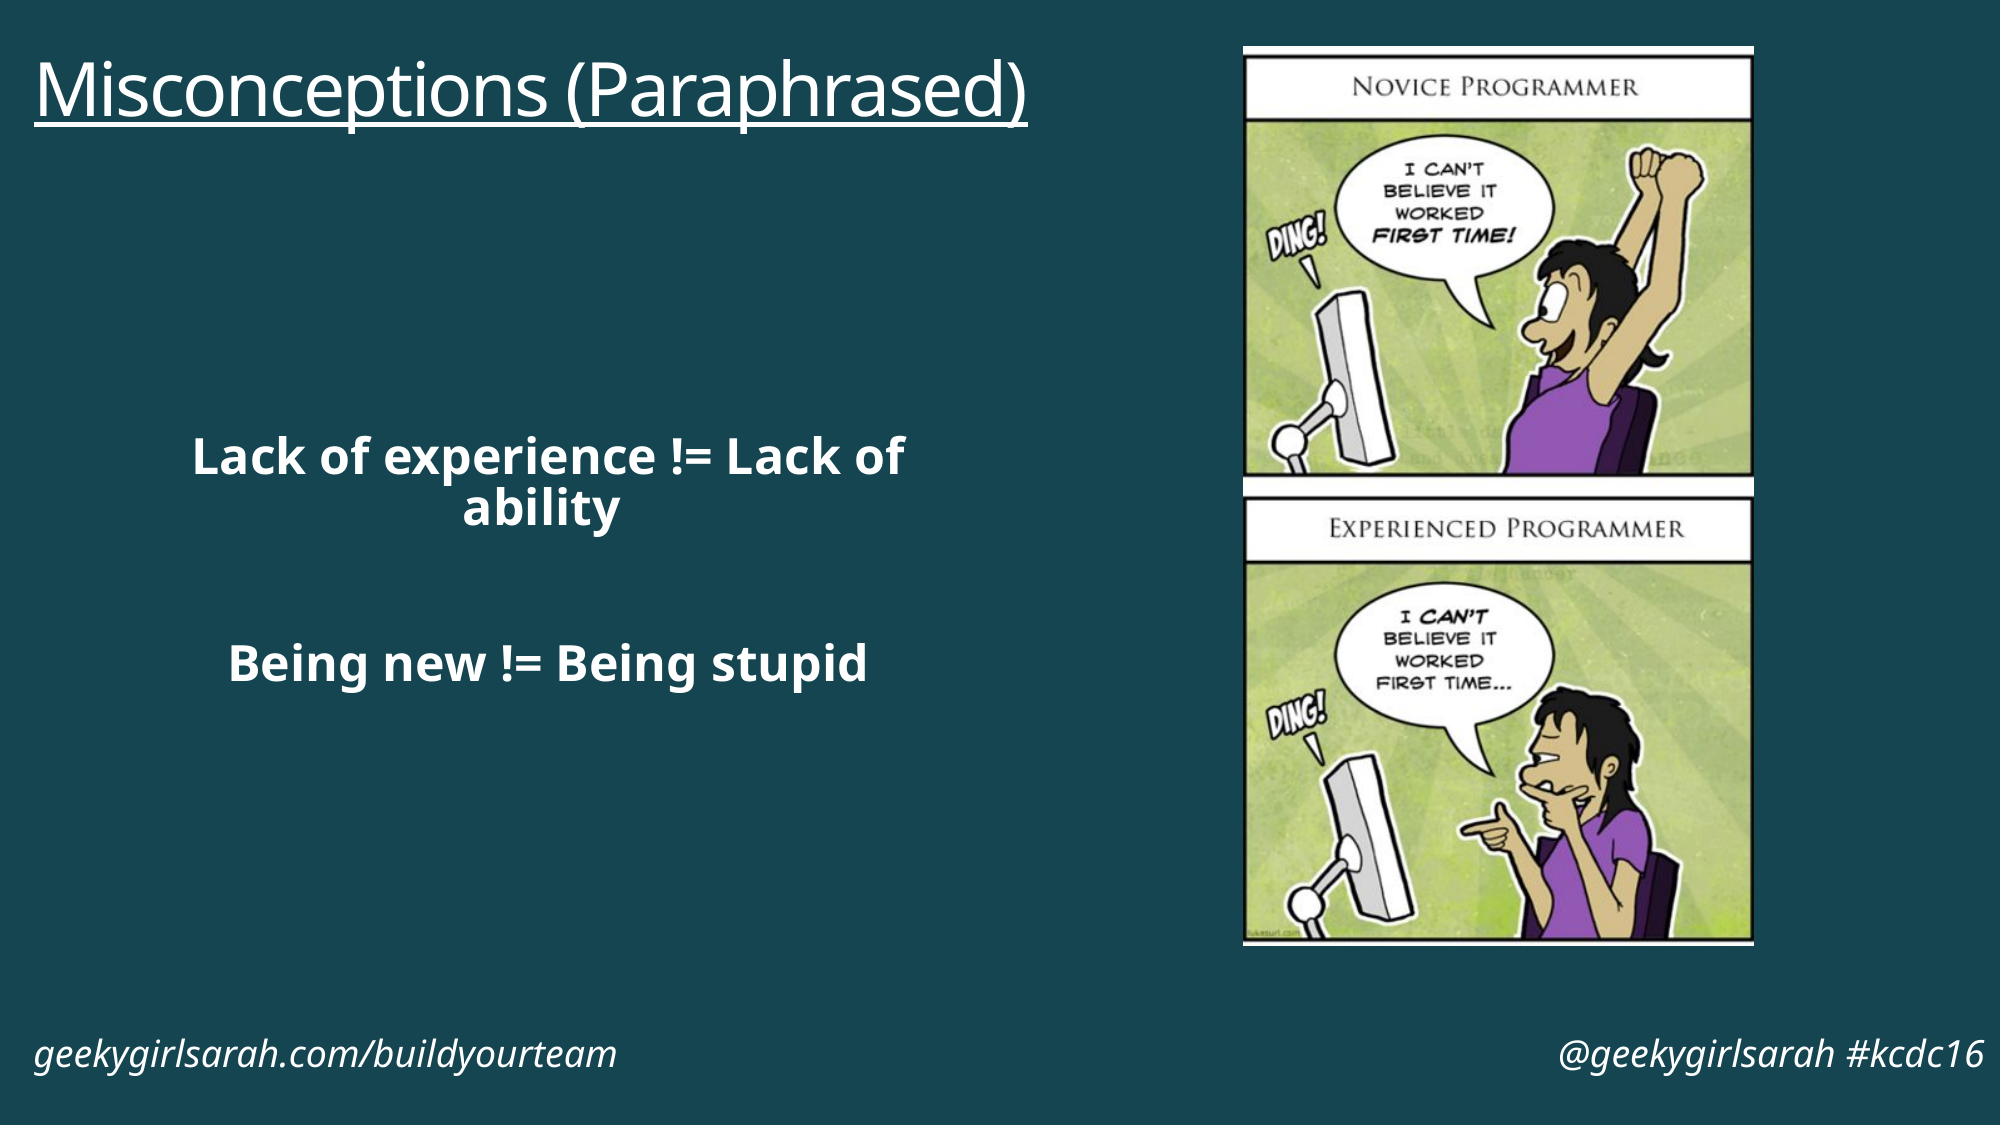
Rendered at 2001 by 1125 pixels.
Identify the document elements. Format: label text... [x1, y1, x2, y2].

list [1243, 45, 1754, 946]
title Misconceptions (Paraphrased) [18, 6, 1875, 180]
list Lack of experience != Lack of ability Being new != Being stupid [111, 179, 986, 946]
